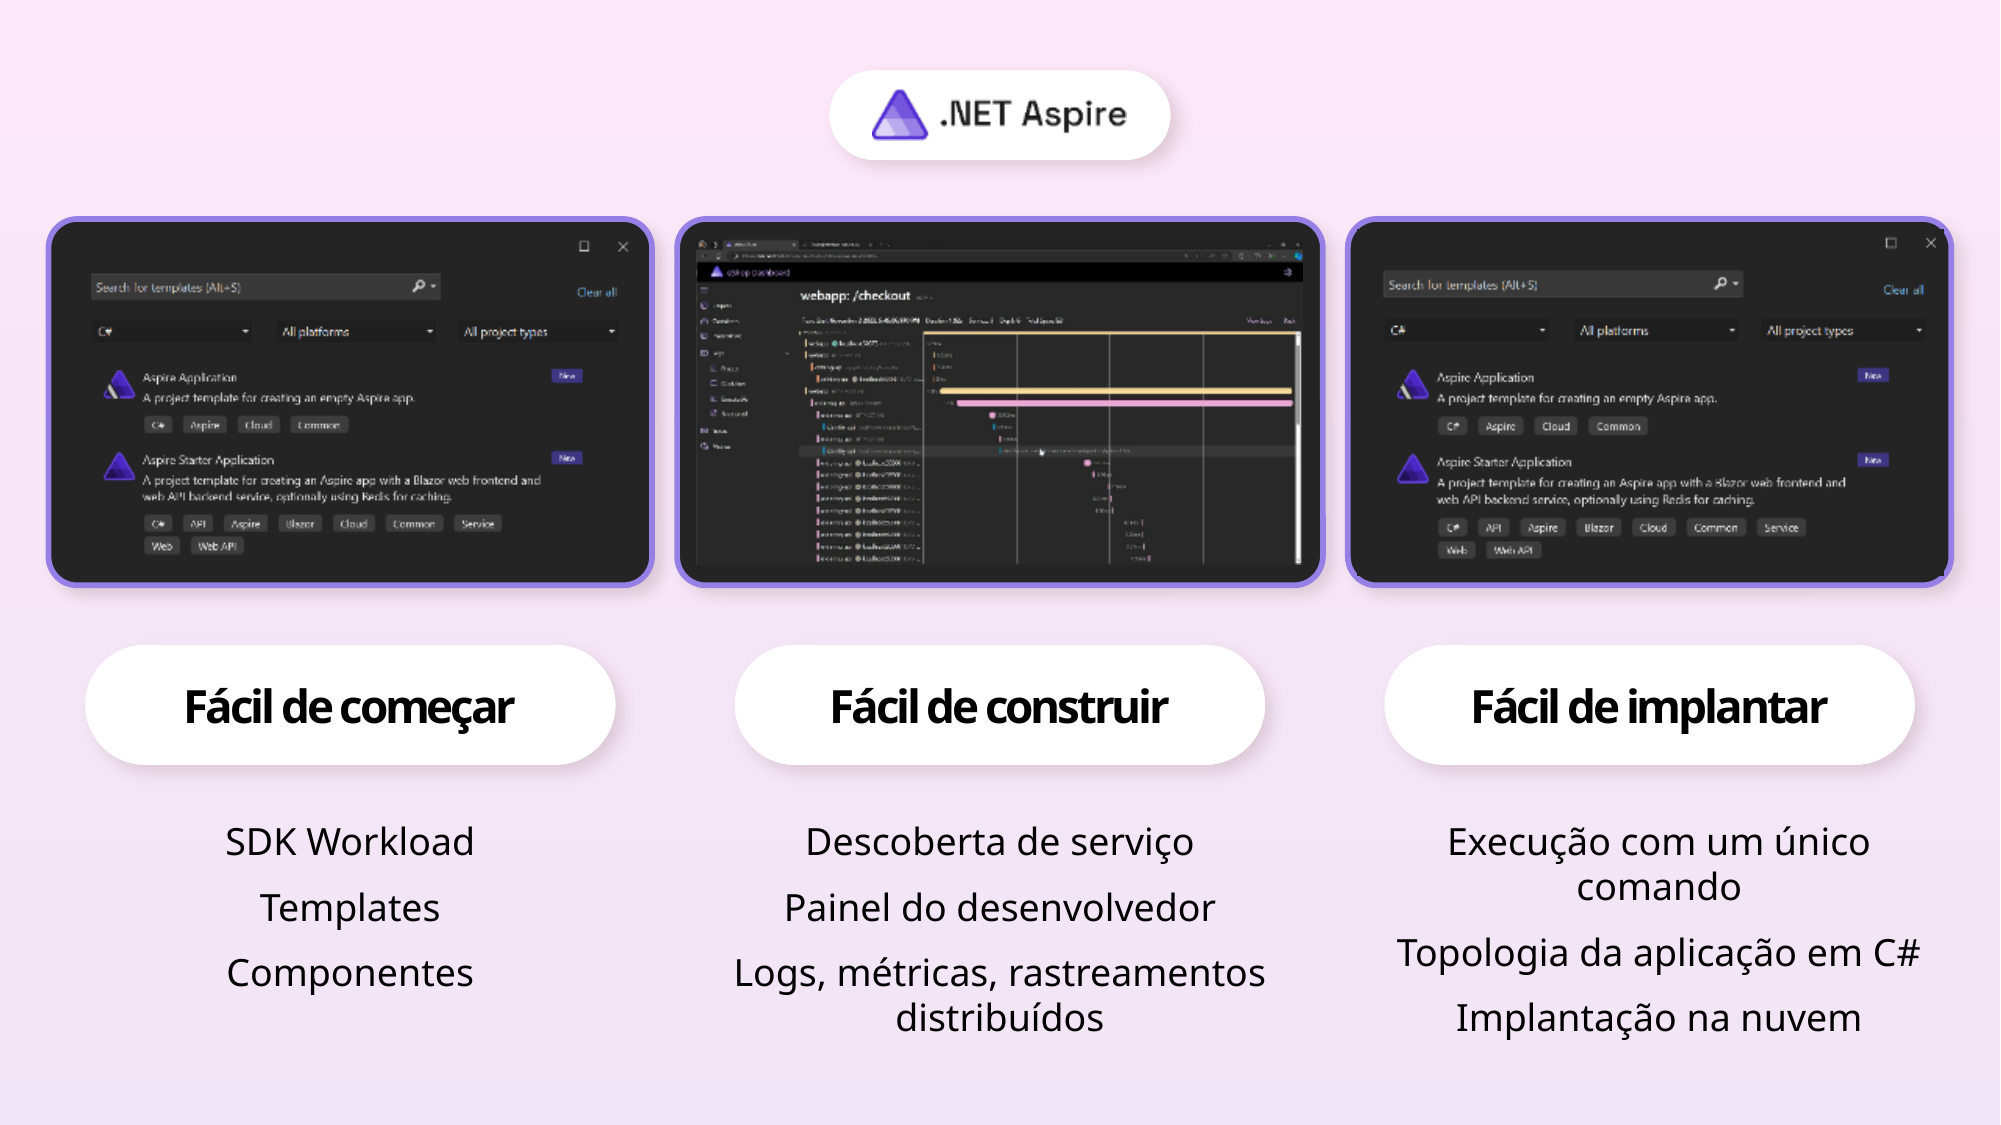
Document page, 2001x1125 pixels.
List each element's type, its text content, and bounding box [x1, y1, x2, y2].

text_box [676, 218, 1324, 586]
text_box Fácil de começar [85, 644, 616, 765]
text_box Execução com um único comando Topologia da aplicação em C# Implantação na nuvem [1357, 810, 1961, 1002]
text_box Descoberta de serviço Painel do desenvolvedor Logs, métricas, rastreamentos distribuídos [677, 810, 1323, 1055]
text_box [47, 218, 653, 586]
text_box Fácil de implantar [1384, 644, 1915, 765]
text_box SDK Workload Templates Componentes [71, 810, 630, 1002]
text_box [828, 69, 1172, 161]
text_box Fácil de construir [734, 644, 1266, 765]
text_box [1347, 218, 1952, 586]
